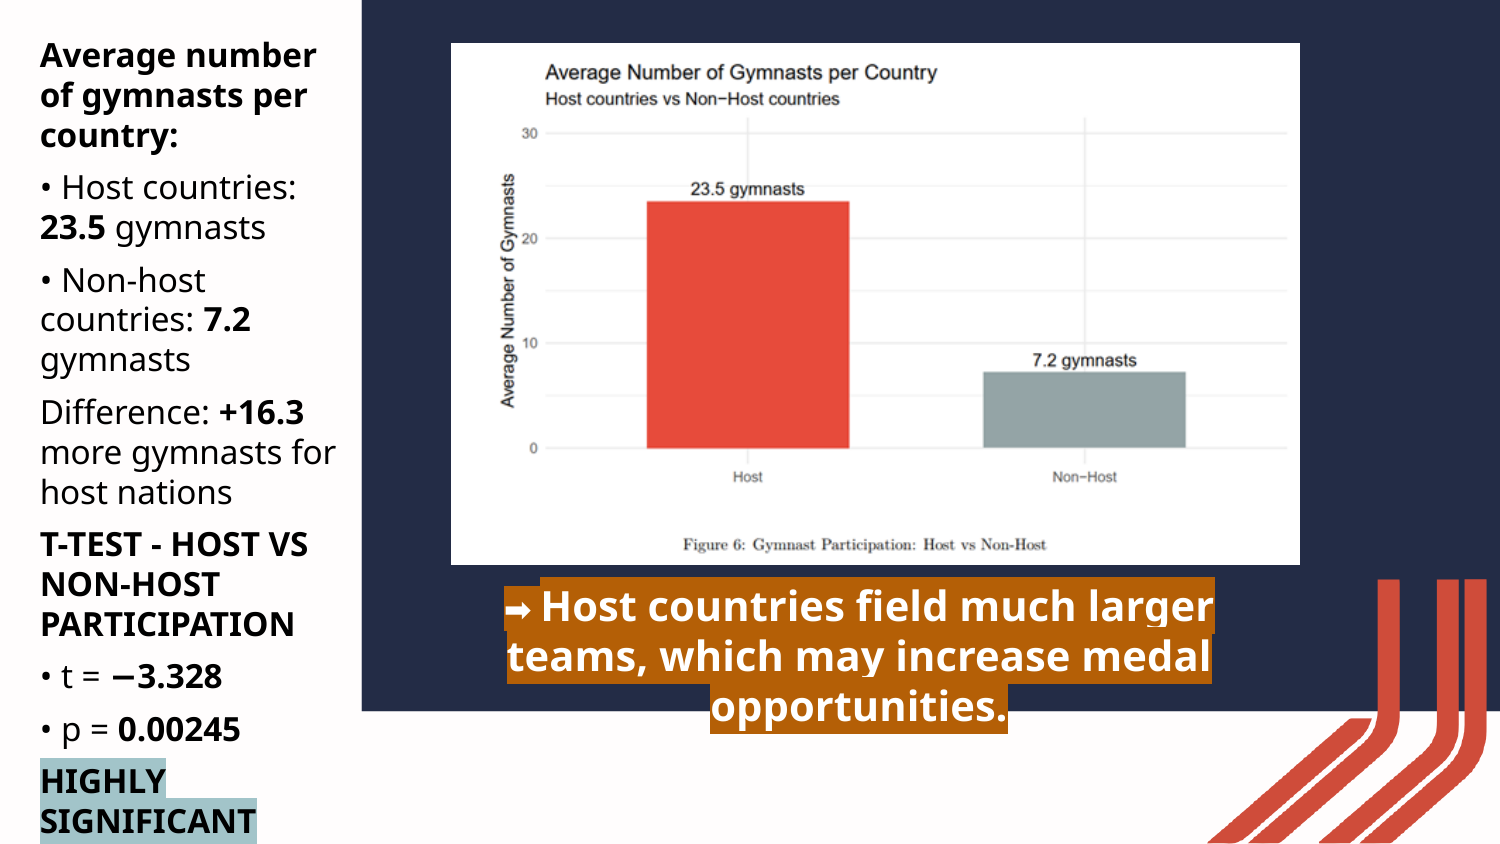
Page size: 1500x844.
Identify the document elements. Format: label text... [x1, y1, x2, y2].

picture [0, 0, 1500, 844]
text_box ➡ Host countries field much larger teams, which may increase medal opportunities. [418, 564, 1300, 745]
text_box Average number of gymnasts per country: • Host countries: 23.5 gymnasts • Non-host countries: 7.2 gymnasts Difference: +16.3 more gymnasts for host nations T-TEST - HOST VS NON-HOST PARTICIPATION • t = −3.328 • p = 0.00245 HIGHLY SIGNIFICANT [24, 19, 369, 844]
